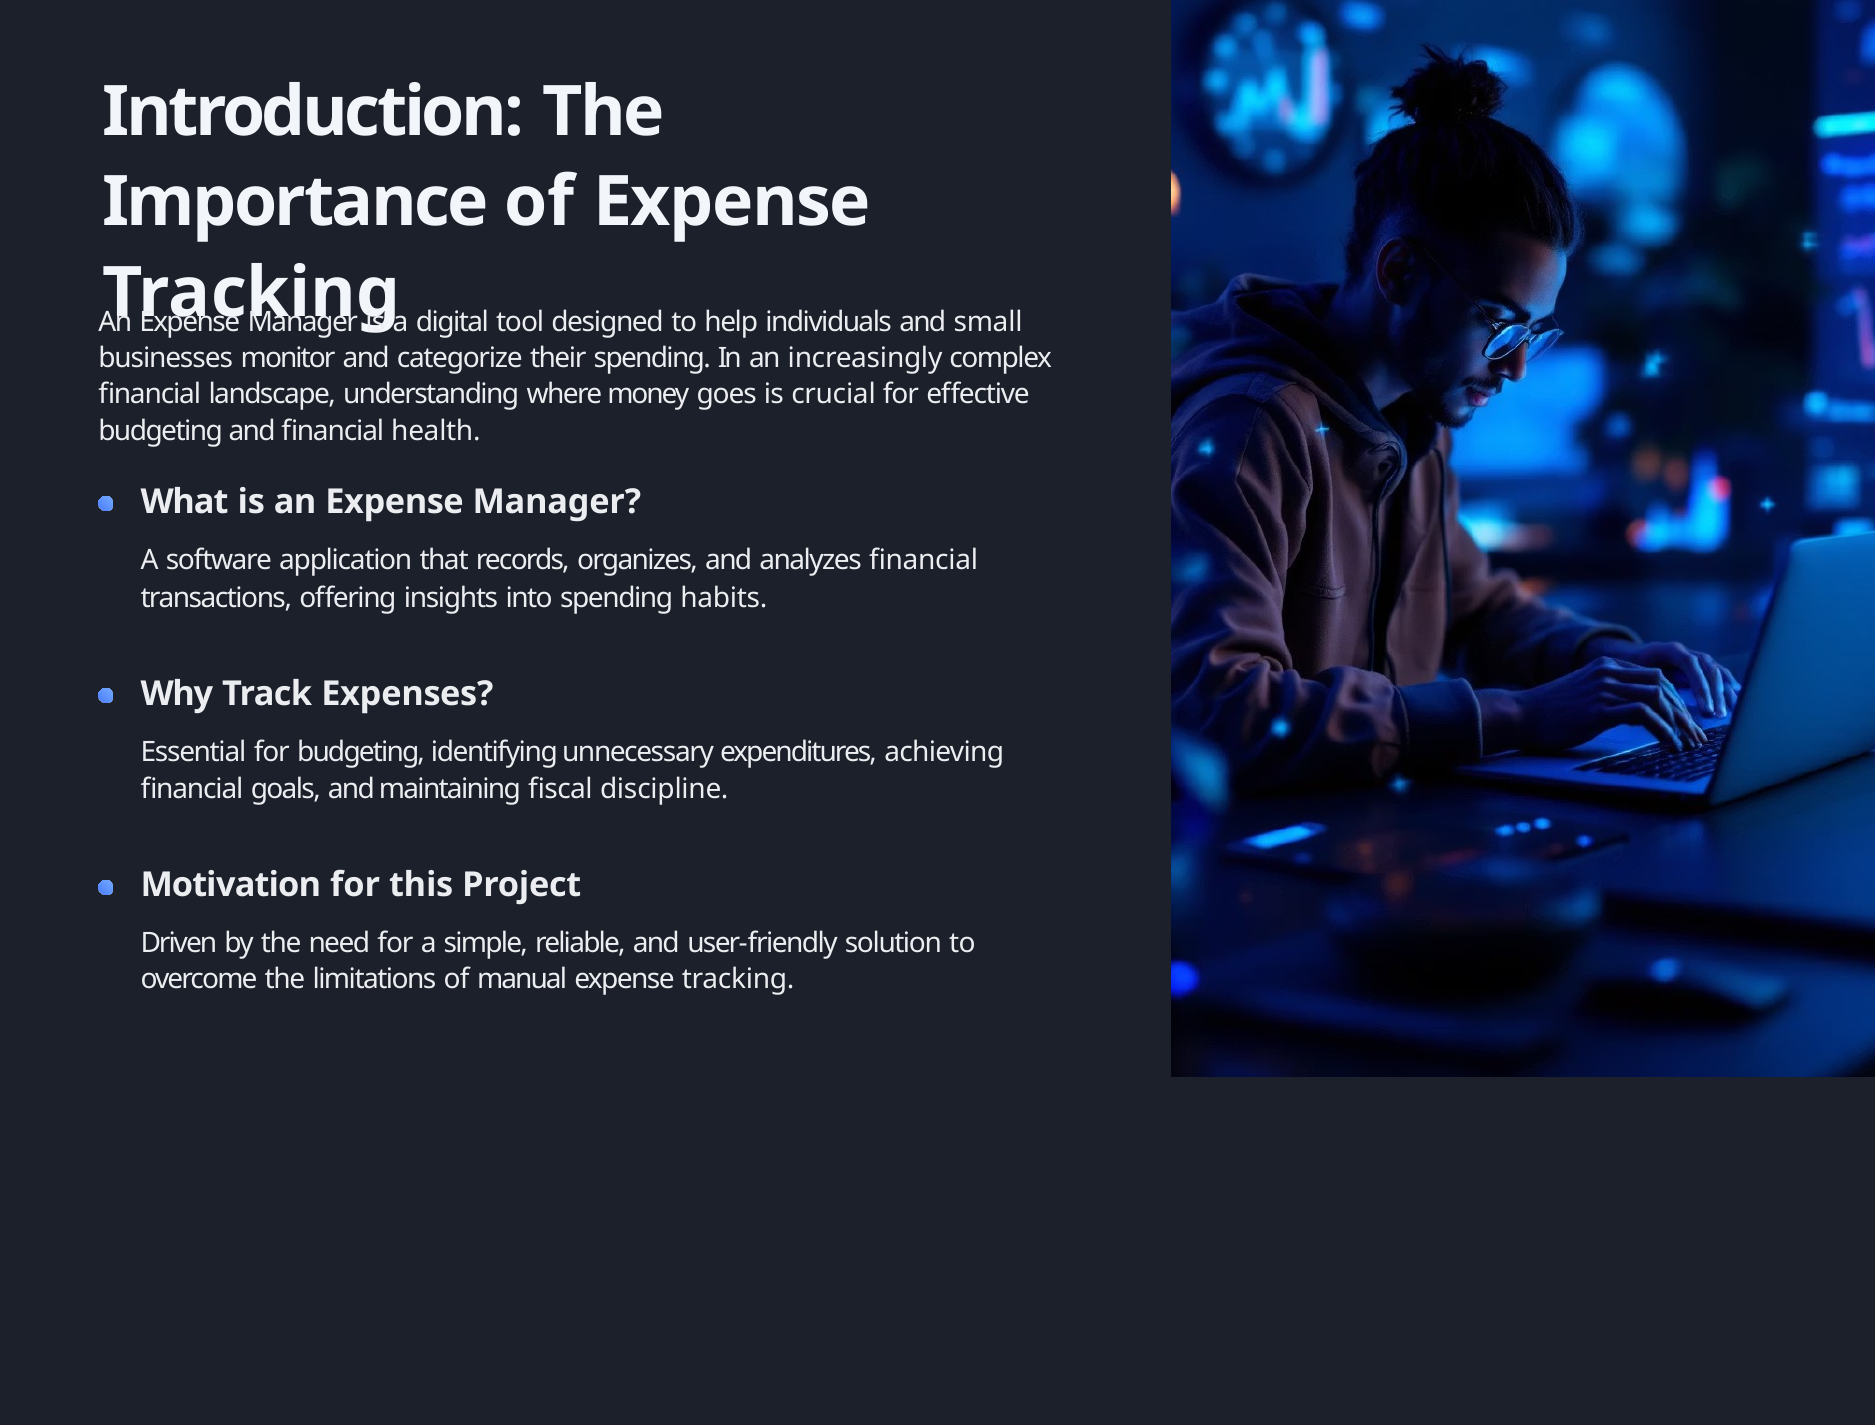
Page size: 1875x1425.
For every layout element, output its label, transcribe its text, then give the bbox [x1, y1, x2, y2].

picture [98, 495, 113, 511]
picture [1823, 116, 1875, 132]
picture [98, 880, 113, 895]
text_box An Expense Manager is a digital tool designed to help individuals and small businesses monitor and categorize their spending. In an increasingly complex financial landscape, understanding where money goes is crucial for effective budgeting and financial health. What is an Expense Manager? A software application that records, organizes, and analyzes financial transactions, offering insights into spending habits. Why Track Expenses? Essential for budgeting, identifying unnecessary expenditures, achieving financial goals, and maintaining fiscal discipline. Motivation for this Project Driven by the need for a simple, reliable, and user-friendly solution to overcome the limitations of manual expense tracking. [96, 298, 1069, 1049]
title Introduction: The Importance of Expense Tracking [100, 56, 1067, 298]
picture [98, 687, 113, 703]
text_box [0, 0, 1875, 1425]
picture [1171, 0, 1875, 1077]
